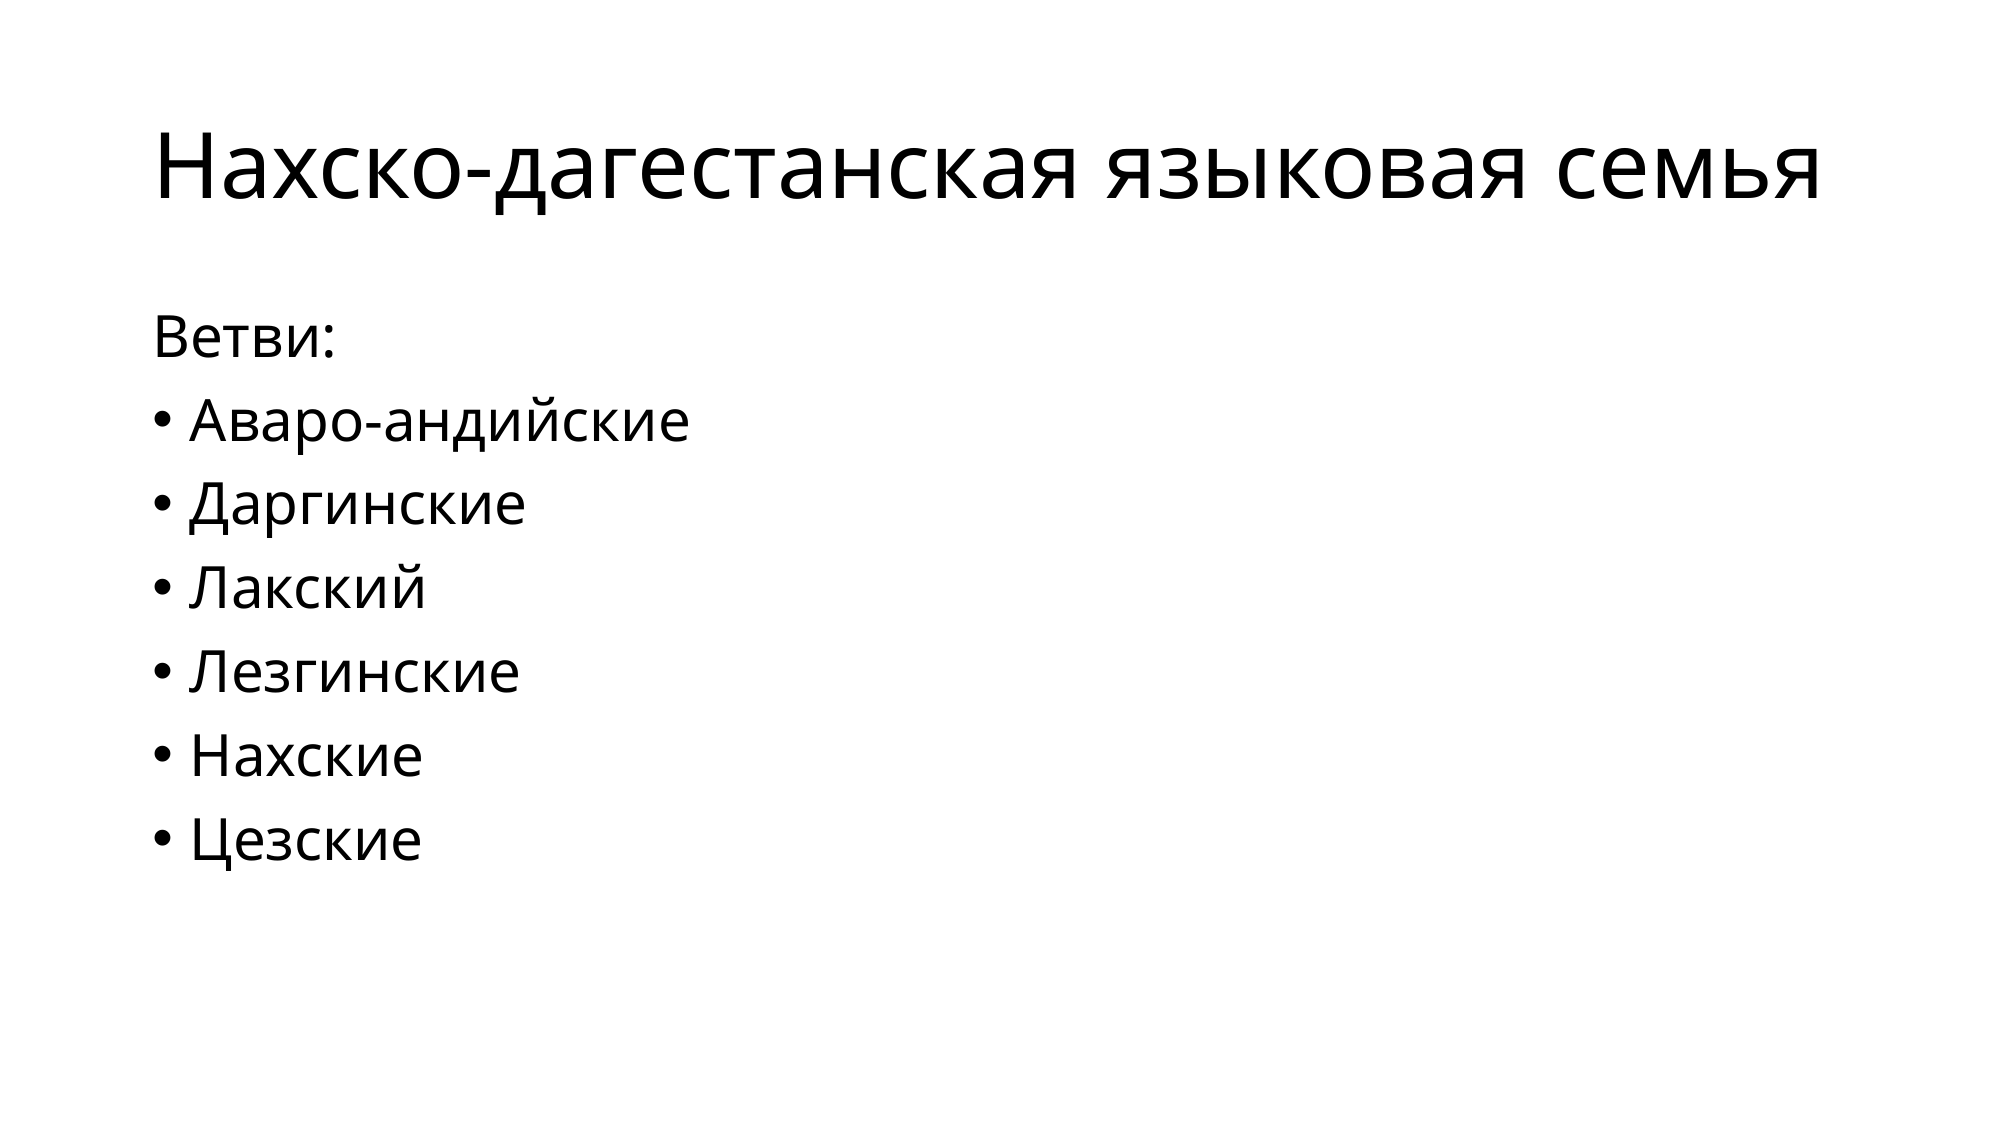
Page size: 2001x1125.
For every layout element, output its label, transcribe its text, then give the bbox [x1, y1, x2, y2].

list Ветви: Аваро-андийские Даргинские Лакский Лезгинские Нахские Цезские [137, 299, 1863, 1014]
title Нахско-дагестанская языковая семья [137, 59, 1863, 278]
